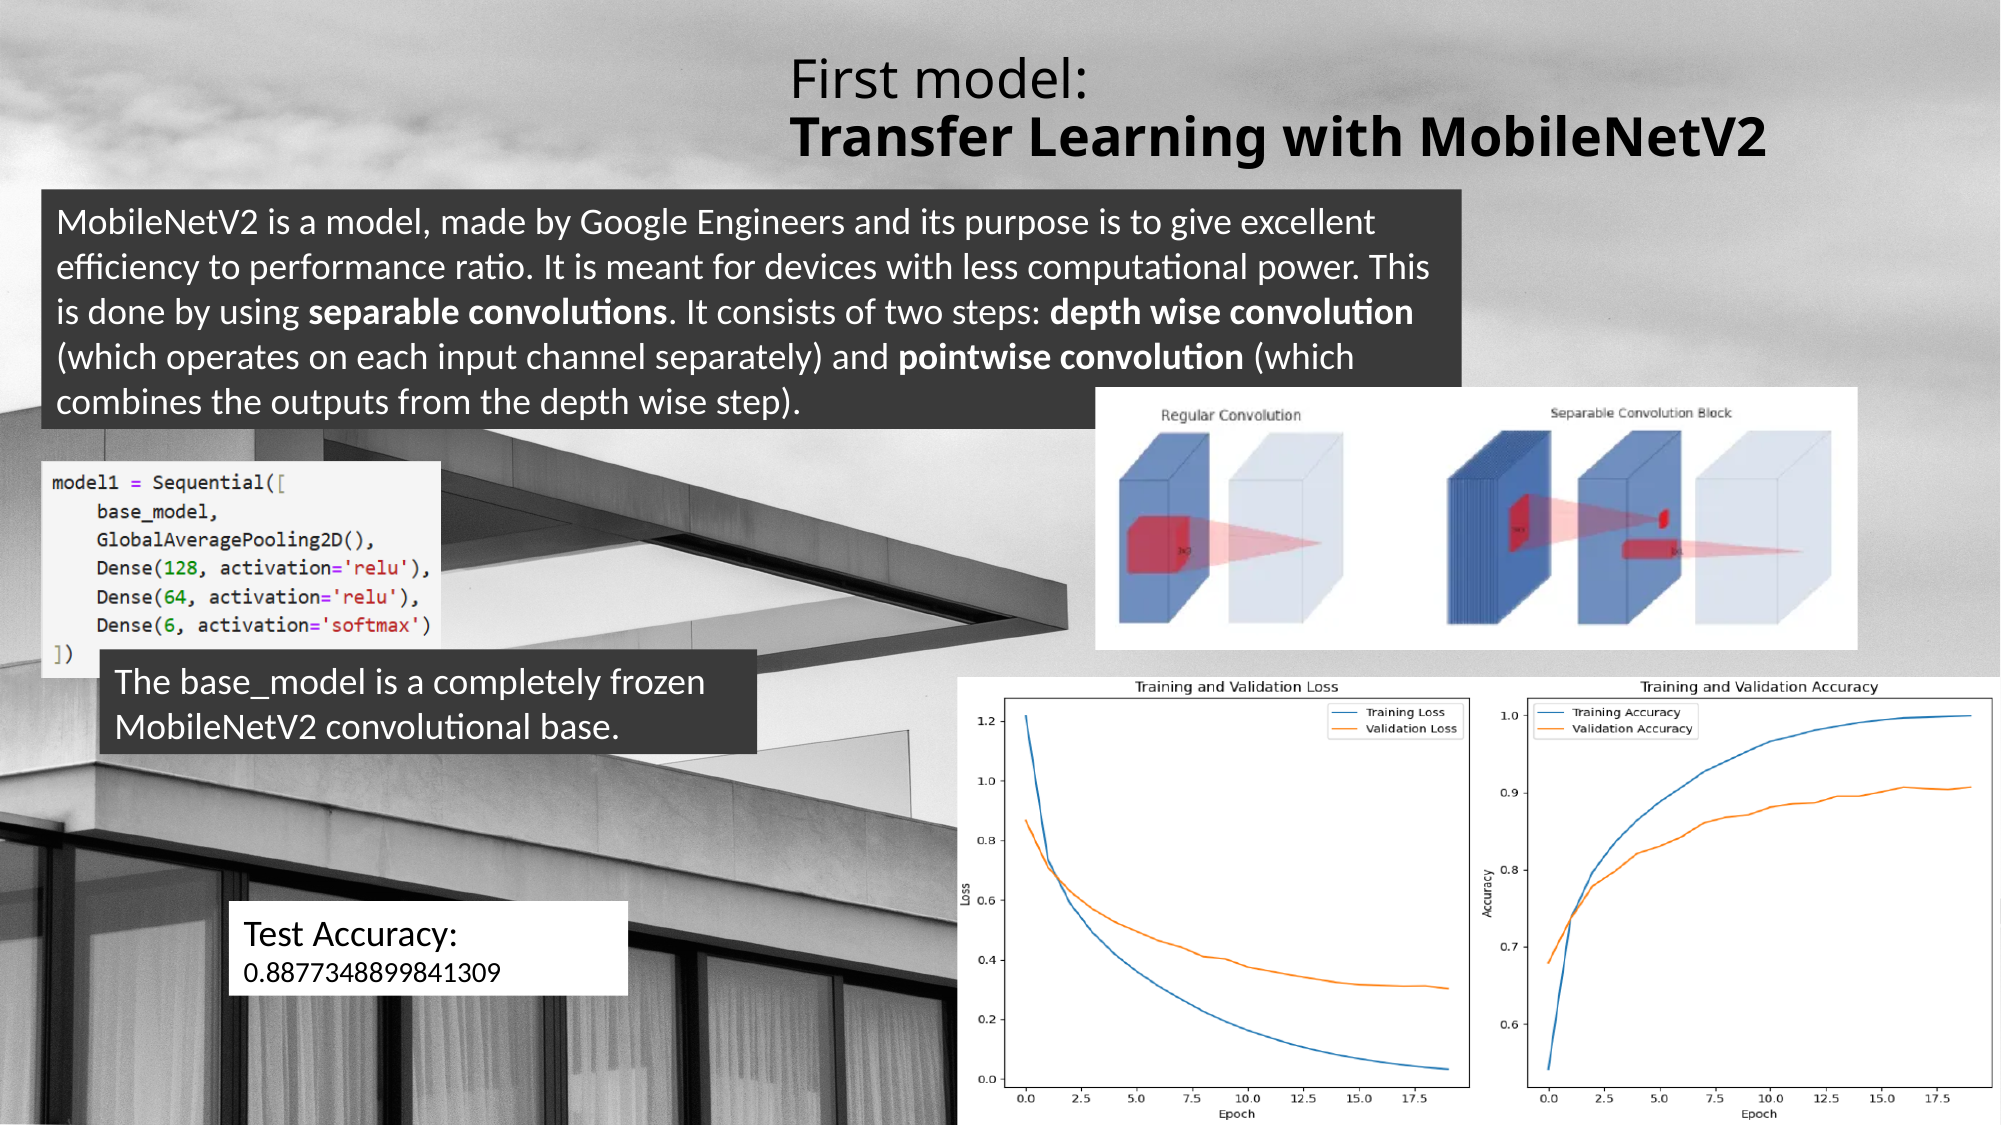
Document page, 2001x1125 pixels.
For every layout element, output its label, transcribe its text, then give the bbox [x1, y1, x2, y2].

title First model: Transfer Learning with MobileNetV2 [774, 43, 2000, 242]
text_box MobileNetV2 is a model, made by Google Engineers and its purpose is to give excellent efficiency to performance ratio. It is meant for devices with less computational power. This is done by using separable convolutions. It consists of two steps: depth wise convolution (which operates on each input channel separately) and pointwise convolution (which combines the outputs from the depth wise step). [41, 189, 1462, 429]
text_box Test Accuracy: 0.8877348899841309 [228, 901, 629, 996]
picture [0, 0, 2001, 1125]
text_box The base_model is a completely frozen MobileNetV2 convolutional base. [99, 649, 758, 755]
